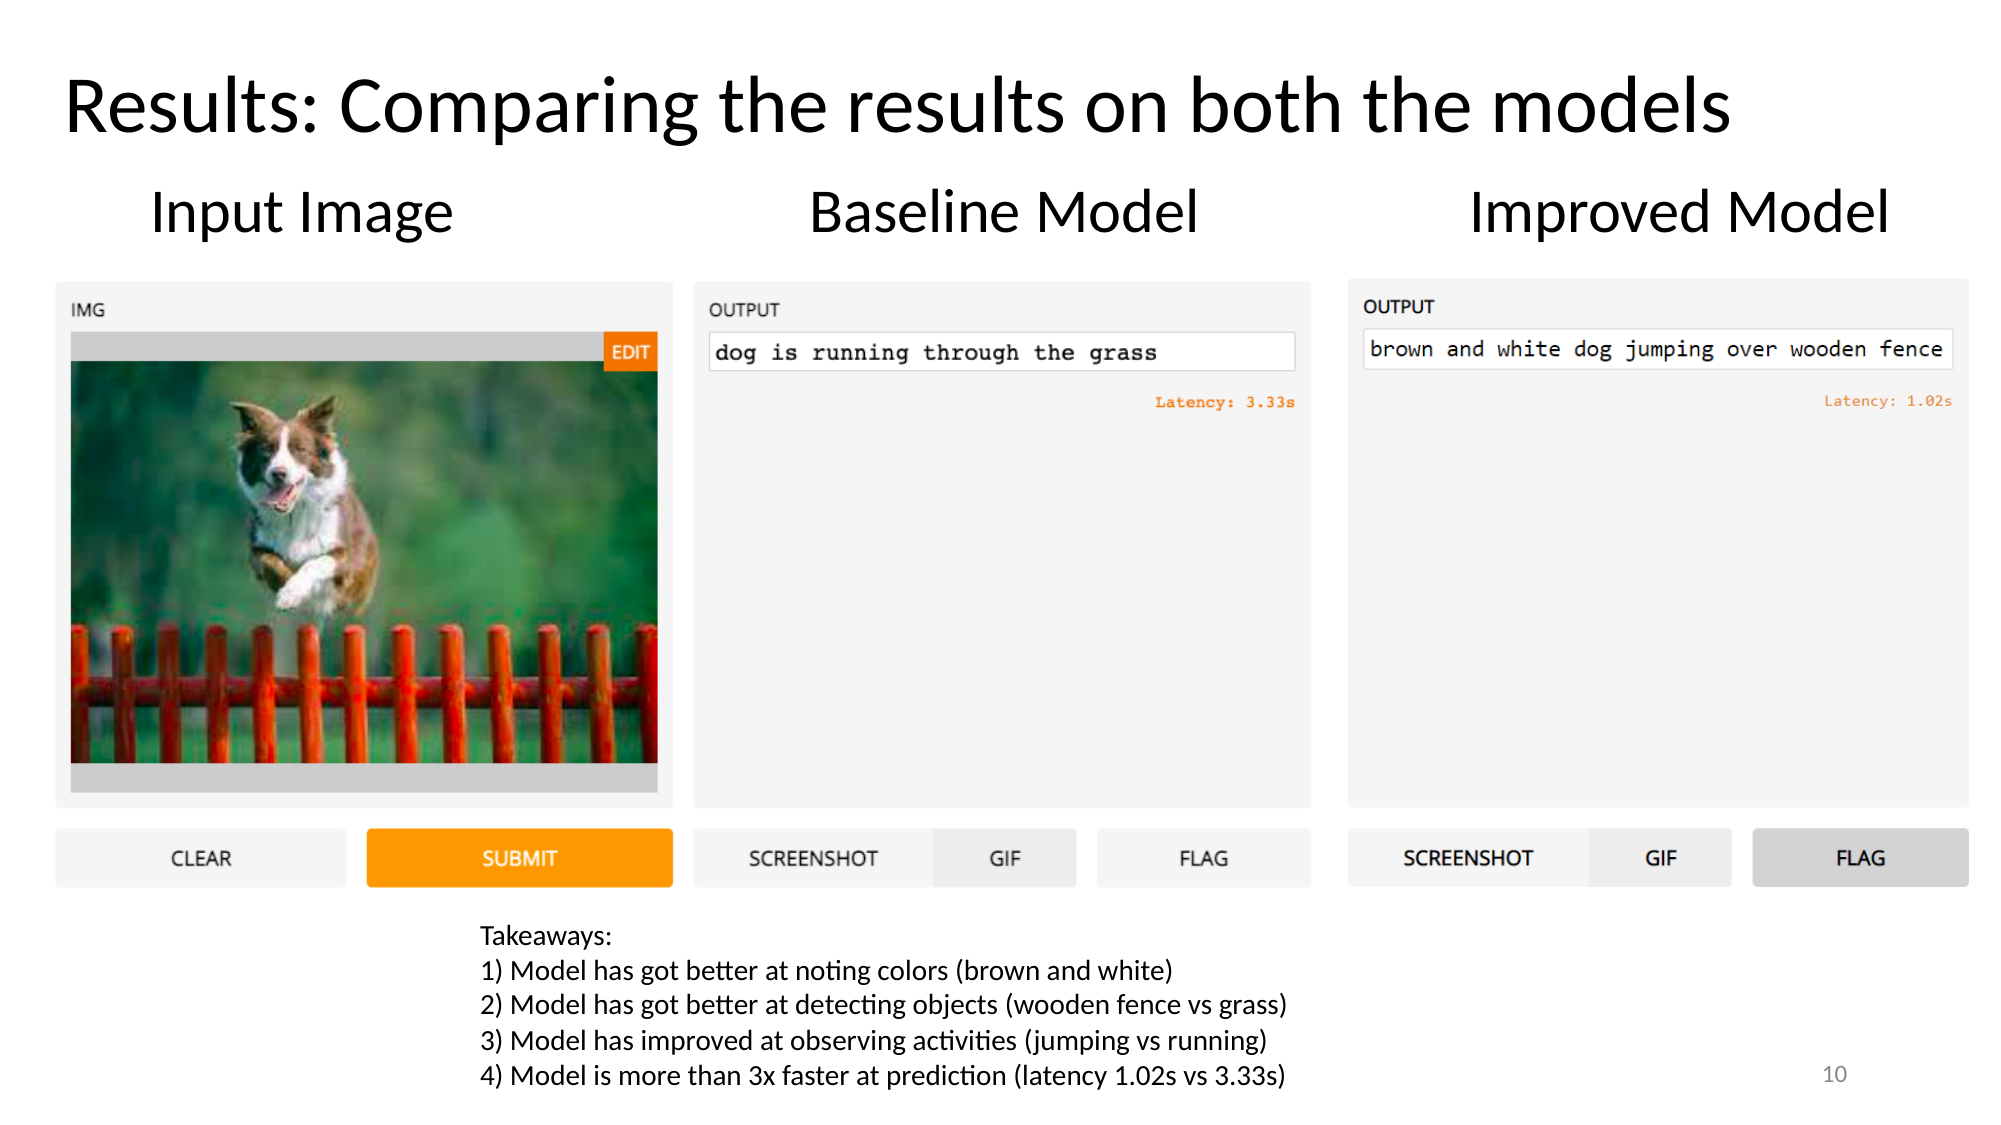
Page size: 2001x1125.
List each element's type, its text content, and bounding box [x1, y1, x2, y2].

title Input Image Baseline Model Improved Model [49, 155, 2000, 270]
title Results: Comparing the results on both the models [49, 0, 1970, 215]
text_box Takeaways: 1) Model has got better at noting colors (brown and white) 2) Model has got better at detecting objects (wooden fence vs grass) 3) Model has improved at observing activities (jumping vs running) 4) Model is more than 3x faster at prediction (latency 1.02s vs 3.33s) [465, 901, 1585, 1106]
slide_number 10 [1585, 1042, 1863, 1103]
picture [7, 269, 1971, 927]
